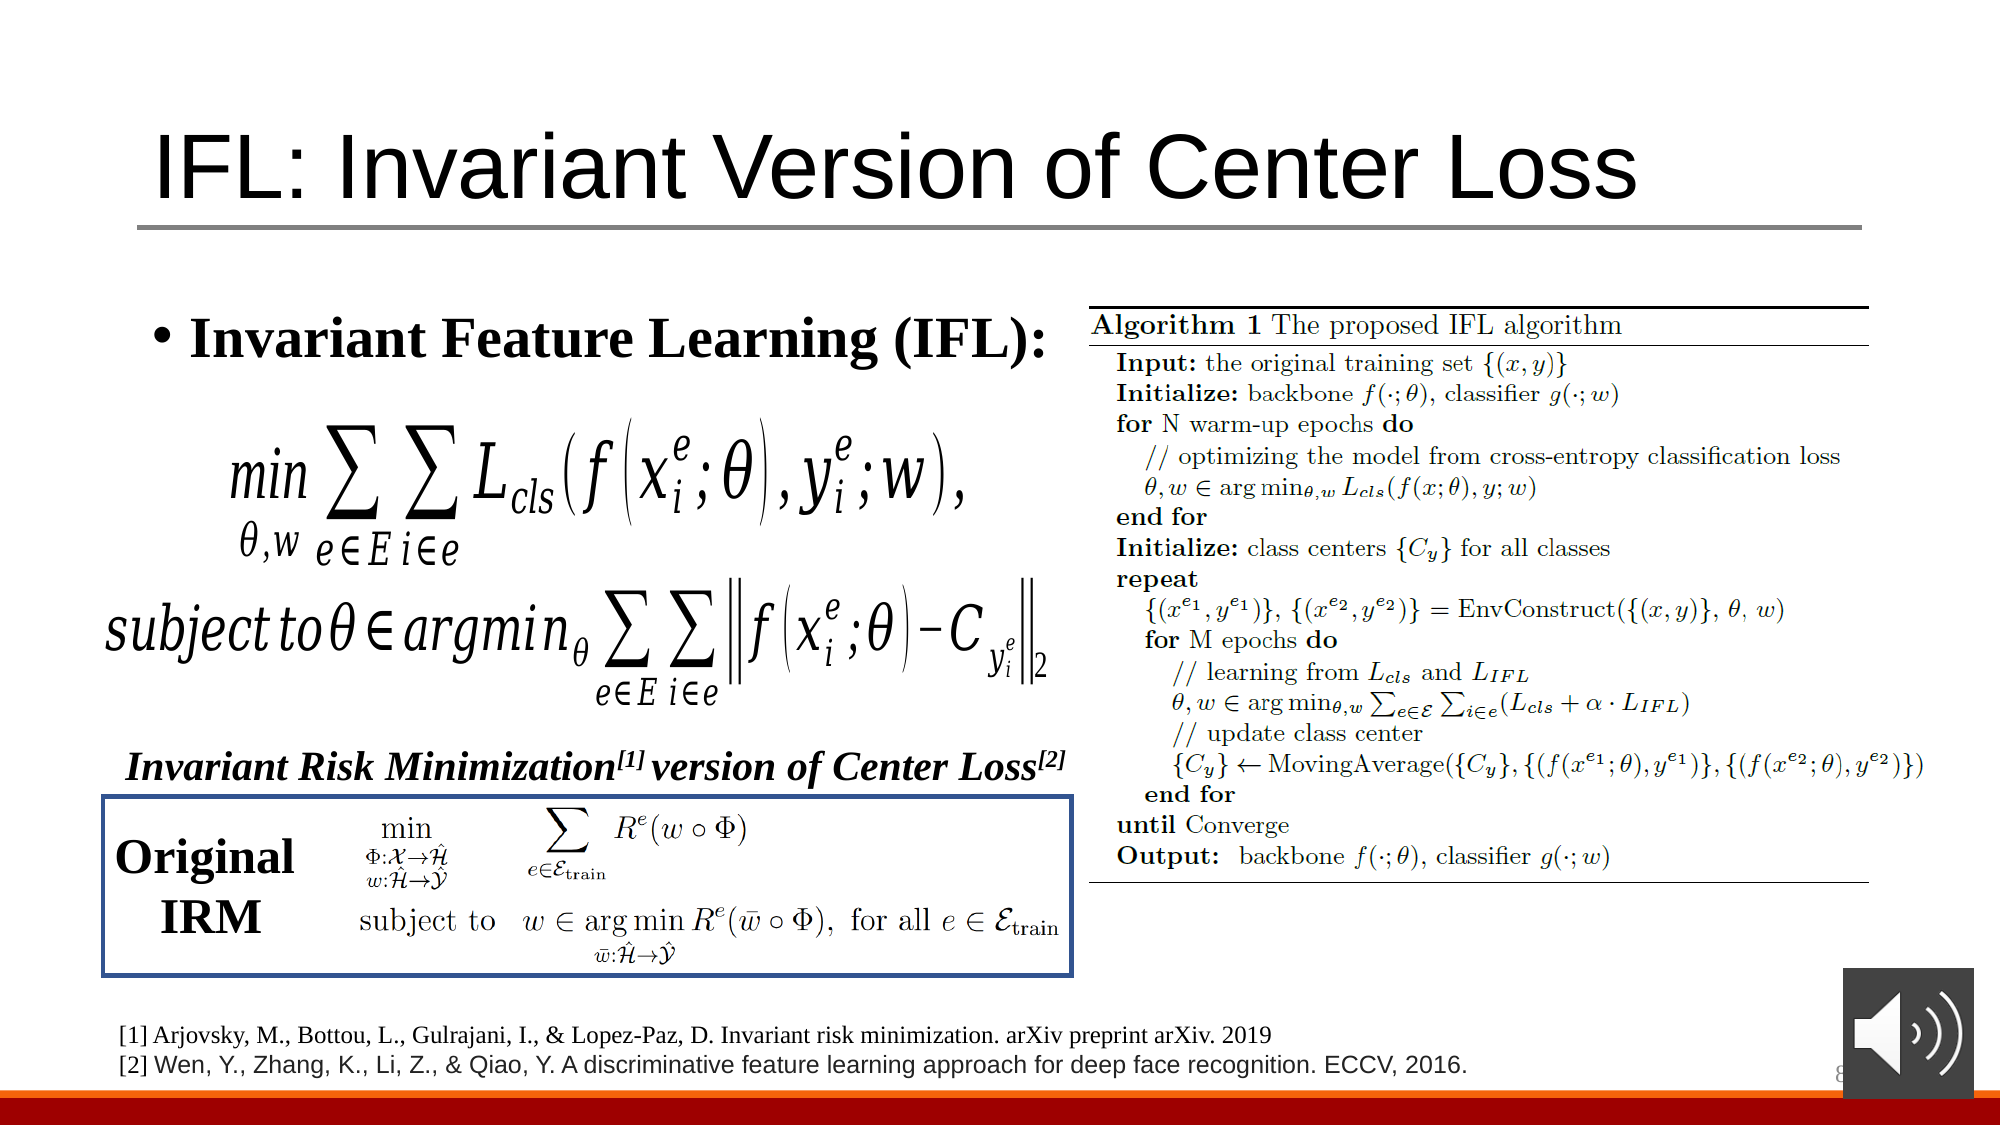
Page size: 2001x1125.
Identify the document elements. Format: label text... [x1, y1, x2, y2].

text_box [1] Arjovsky, M., Bottou, L., Gulrajani, I., & Lopez-Paz, D. Invariant risk minimization. arXiv preprint arXiv. 2019 [2] Wen, Y., Zhang, K., Li, Z., & Qiao, Y. A discriminative feature learning approach for deep face recognition. ECCV, 2016. [104, 1011, 1487, 1087]
text_box [1061, 796, 1072, 976]
picture [1071, 299, 1937, 893]
picture [346, 796, 1061, 976]
title IFL: Invariant Version of Center Loss [137, 59, 1863, 278]
text_box [102, 796, 346, 976]
picture [1841, 966, 1975, 1100]
text_box Invariant Risk Minimization[1] version of Center Loss[2] [110, 730, 1071, 796]
slide_number 8 [1412, 1042, 1863, 1103]
list Invariant Feature Learning (IFL): [137, 893, 1863, 1014]
list Invariant Feature Learning (IFL): [137, 299, 1071, 730]
text_box Original IRM [99, 816, 323, 951]
